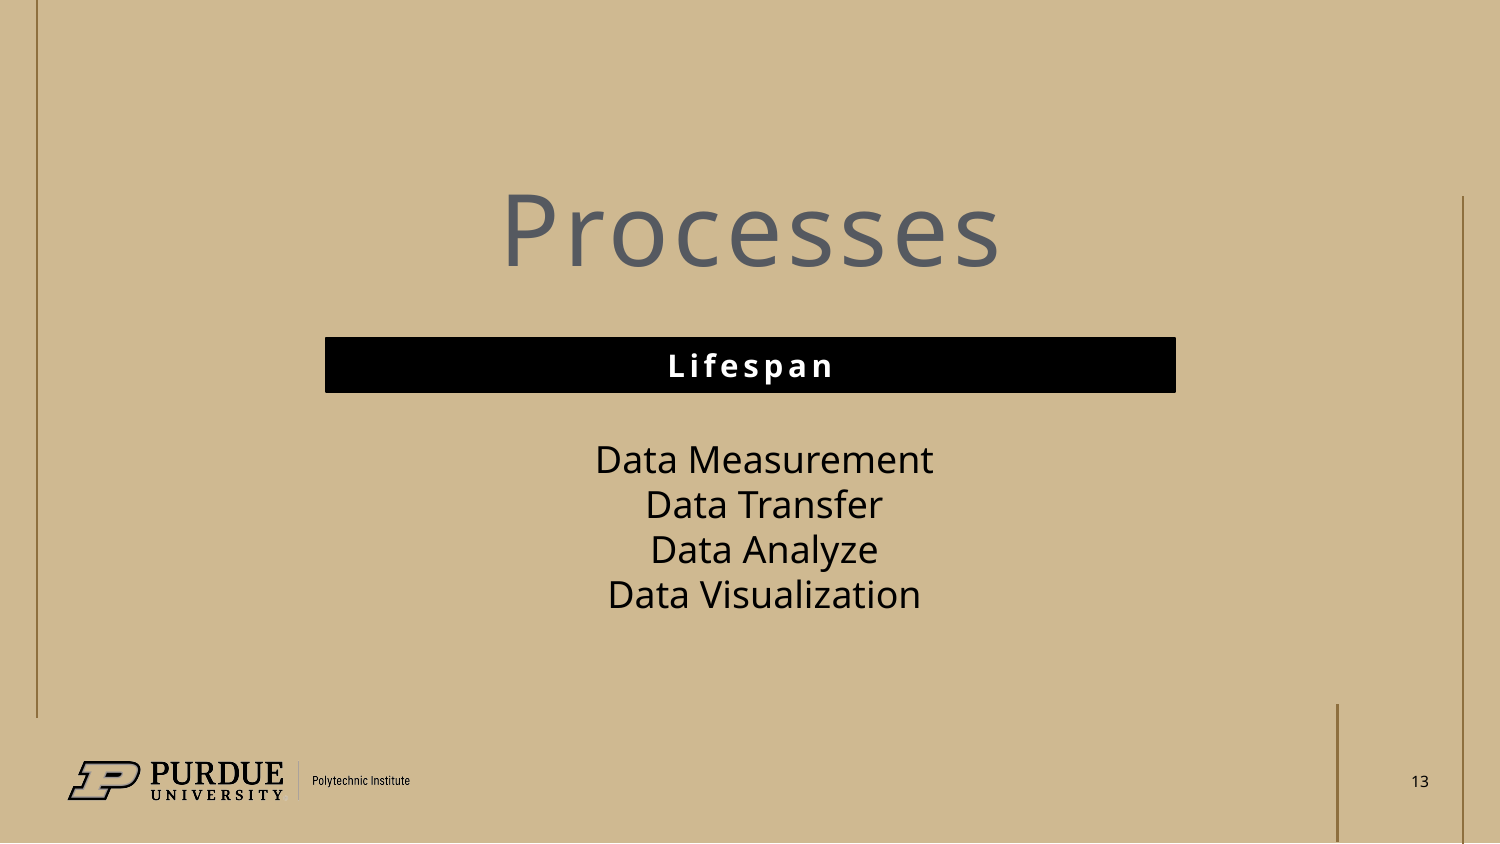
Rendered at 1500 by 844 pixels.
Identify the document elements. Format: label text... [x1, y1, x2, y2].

title Processes [353, 177, 1149, 293]
list Data Measurement Data Transfer Data Analyze Data Visualization [354, 435, 1175, 664]
picture [67, 759, 478, 803]
slide_number 13 [1390, 760, 1451, 806]
subtitle Lifespan [325, 345, 1175, 384]
